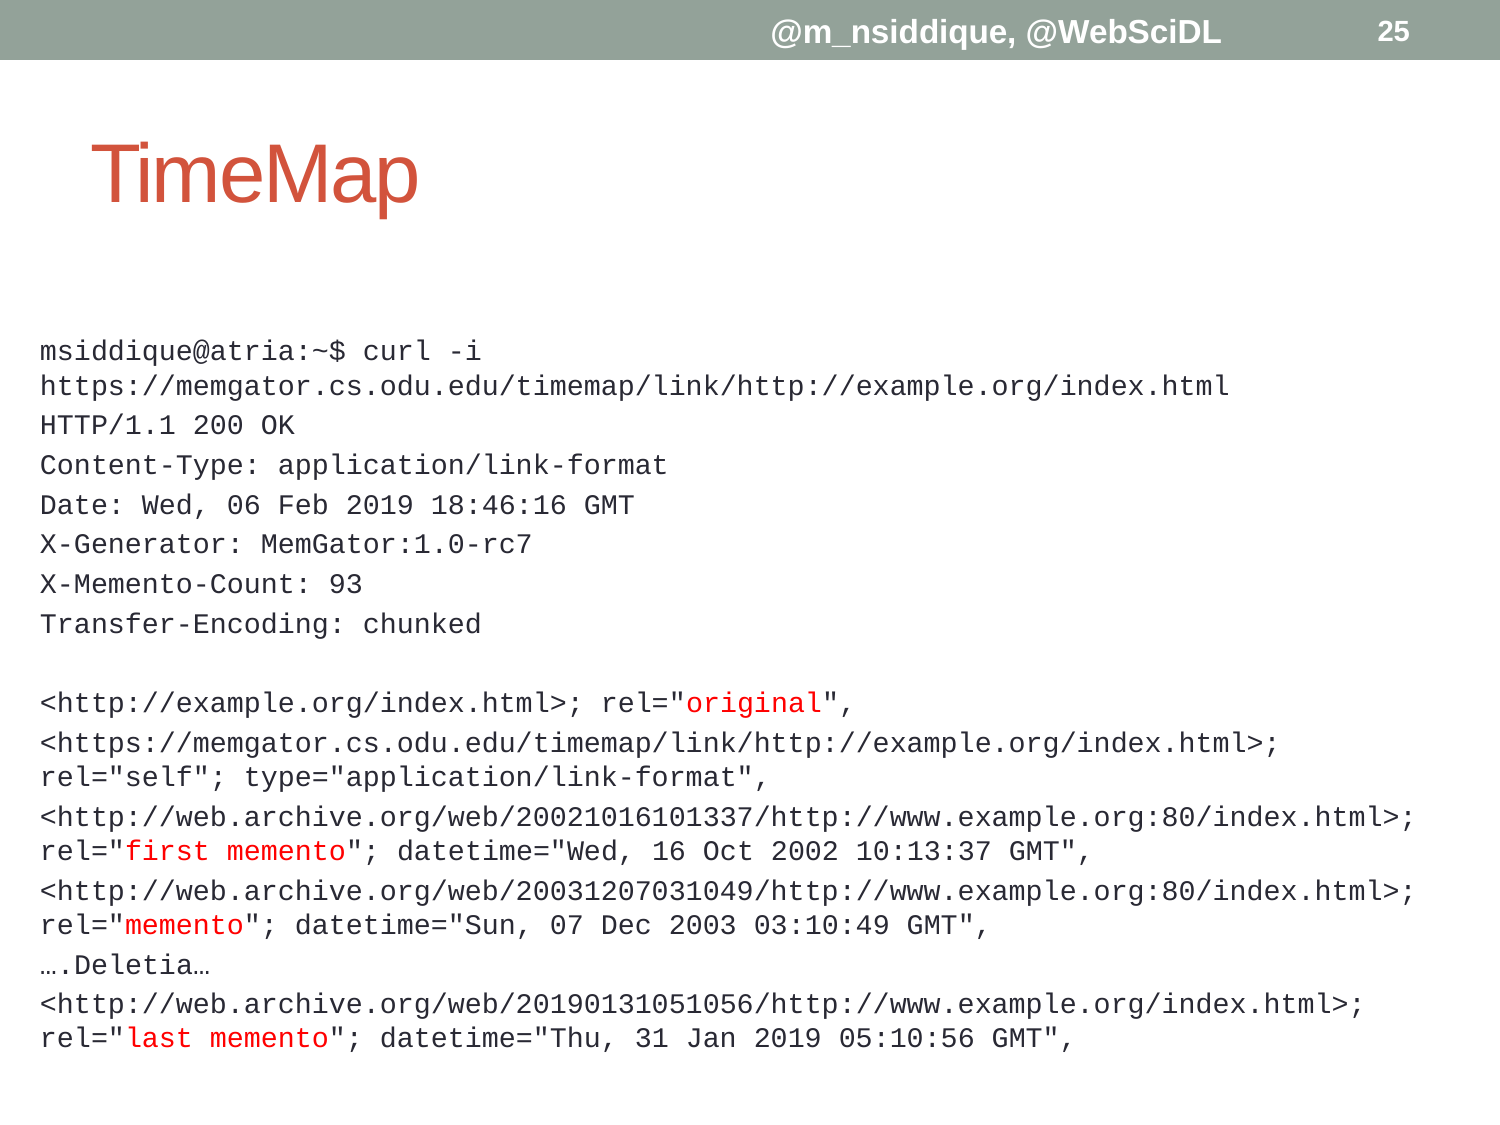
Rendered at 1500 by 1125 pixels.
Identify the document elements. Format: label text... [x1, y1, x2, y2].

list msiddique@atria:~$ curl -i https://memgator.cs.odu.edu/timemap/link/http://example.org/index.html HTTP/1.1 200 OK Content-Type: application/link-format Date: Wed, 06 Feb 2019 18:46:16 GMT X-Generator: MemGator:1.0-rc7 X-Memento-Count: 93 Transfer-Encoding: chunked <http://example.org/index.html>; rel="original", <https://memgator.cs.odu.edu/timemap/link/http://example.org/index.html>; rel="self"; type="application/link-format", <http://web.archive.org/web/20021016101337/http://www.example.org:80/index.html>; rel="first memento"; datetime="Wed, 16 Oct 2002 10:13:37 GMT", <http://web.archive.org/web/20031207031049/http://www.example.org:80/index.html>; rel="memento"; datetime="Sun, 07 Dec 2003 03:10:49 GMT", ….Deletia… <http://web.archive.org/web/20190131051056/http://www.example.org/index.html>; rel="last memento"; datetime="Thu, 31 Jan 2019 05:10:56 GMT", [24, 324, 1475, 1063]
footer @m_nsiddique, @WebSciDL [562, 3, 1238, 57]
slide_number 25 [1250, 3, 1425, 57]
title TimeMap [75, 87, 1425, 250]
